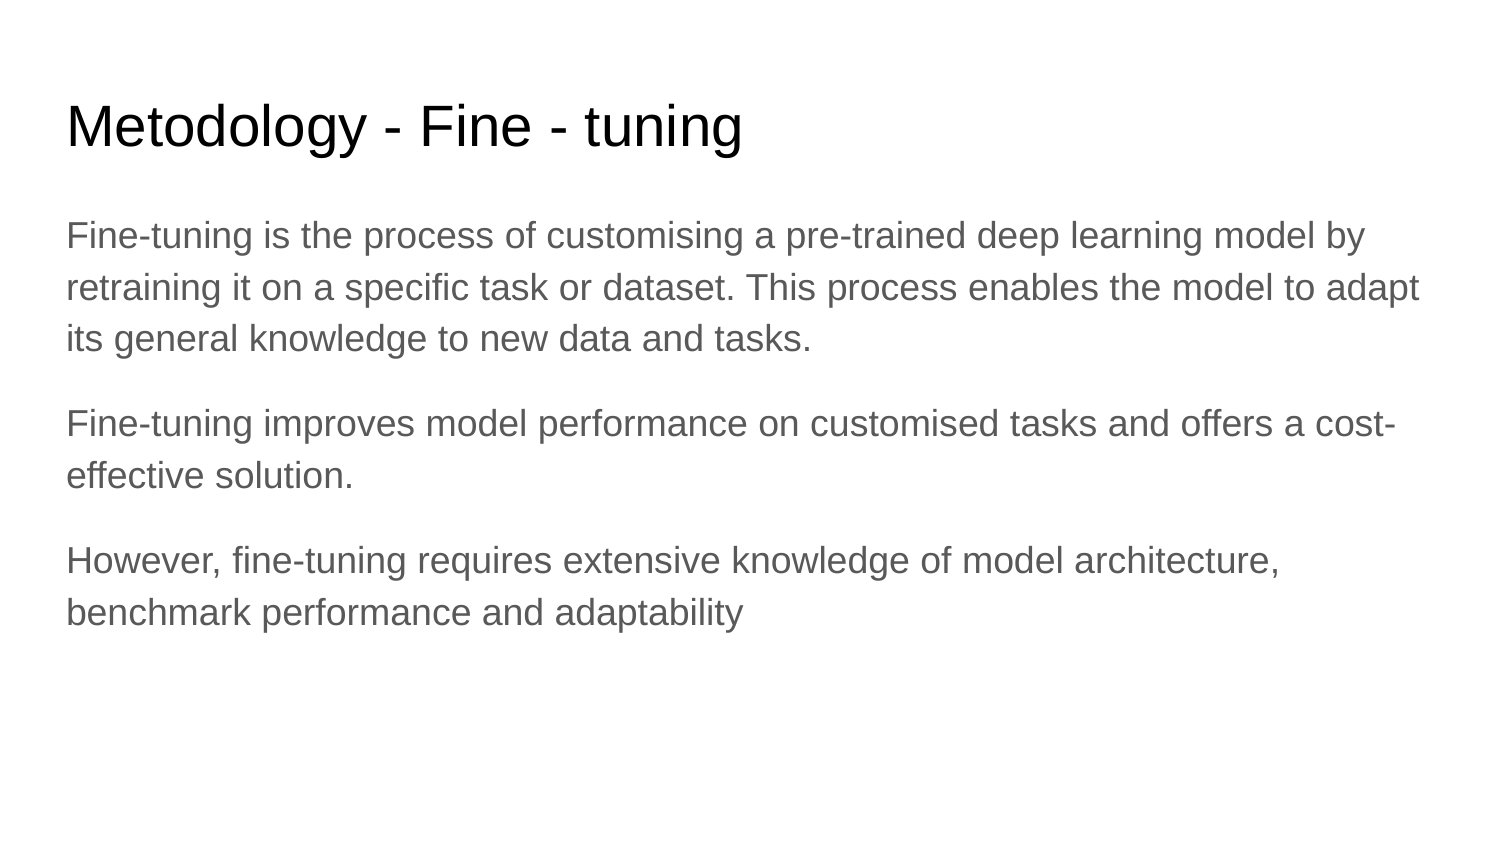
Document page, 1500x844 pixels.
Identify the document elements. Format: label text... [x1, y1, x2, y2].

list Fine-tuning is the process of customising a pre-trained deep learning model by retraining it on a specific task or dataset. This process enables the model to adapt its general knowledge to new data and tasks. Fine-tuning improves model performance on customised tasks and offers a cost-effective solution. However, fine-tuning requires extensive knowledge of model architecture, benchmark performance and adaptability [51, 189, 1449, 750]
title Metodology - Fine - tuning [51, 72, 1449, 167]
